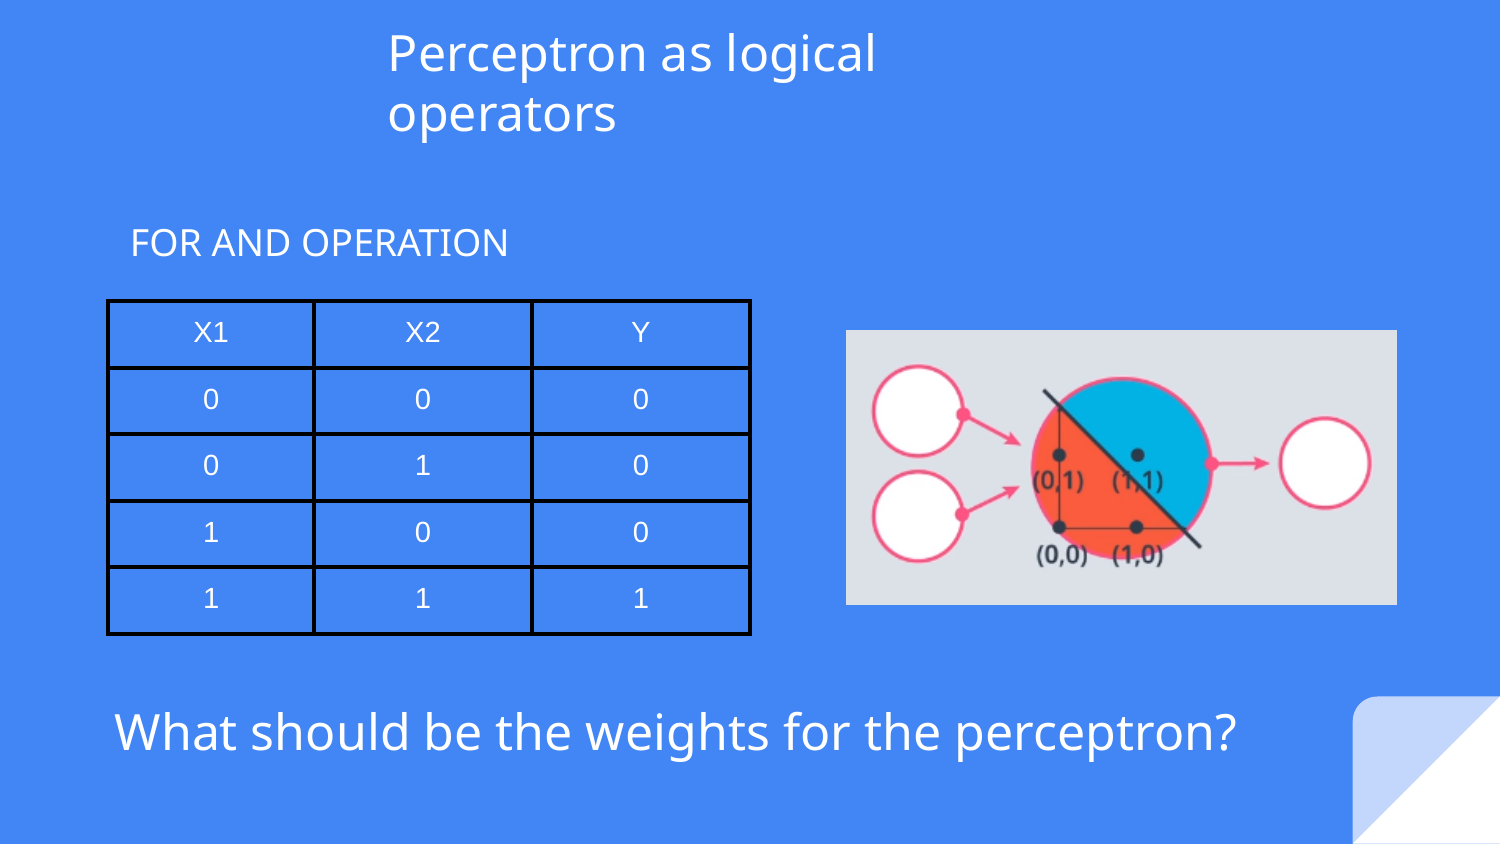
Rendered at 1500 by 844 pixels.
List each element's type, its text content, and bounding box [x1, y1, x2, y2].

table_cell 1 [110, 503, 312, 565]
table_cell 1 [316, 569, 530, 632]
table_cell 0 [534, 370, 748, 432]
table_cell 0 [110, 436, 312, 499]
text_box FOR AND OPERATION [115, 203, 744, 277]
picture [845, 330, 1397, 605]
table_cell 0 [316, 503, 530, 565]
table_cell 1 [534, 569, 748, 632]
title Perceptron as logical operators [372, 65, 1104, 157]
table_header X1 [110, 303, 312, 366]
table_cell 1 [316, 436, 530, 499]
table_cell 0 [534, 503, 748, 565]
table_cell 0 [316, 370, 530, 432]
text_box What should be the weights for the perceptron? [99, 685, 1279, 777]
table_cell 0 [110, 370, 312, 432]
table_cell 1 [110, 569, 312, 632]
table_header Y [534, 303, 748, 366]
table_cell 0 [534, 436, 748, 499]
table_header X2 [316, 303, 530, 366]
